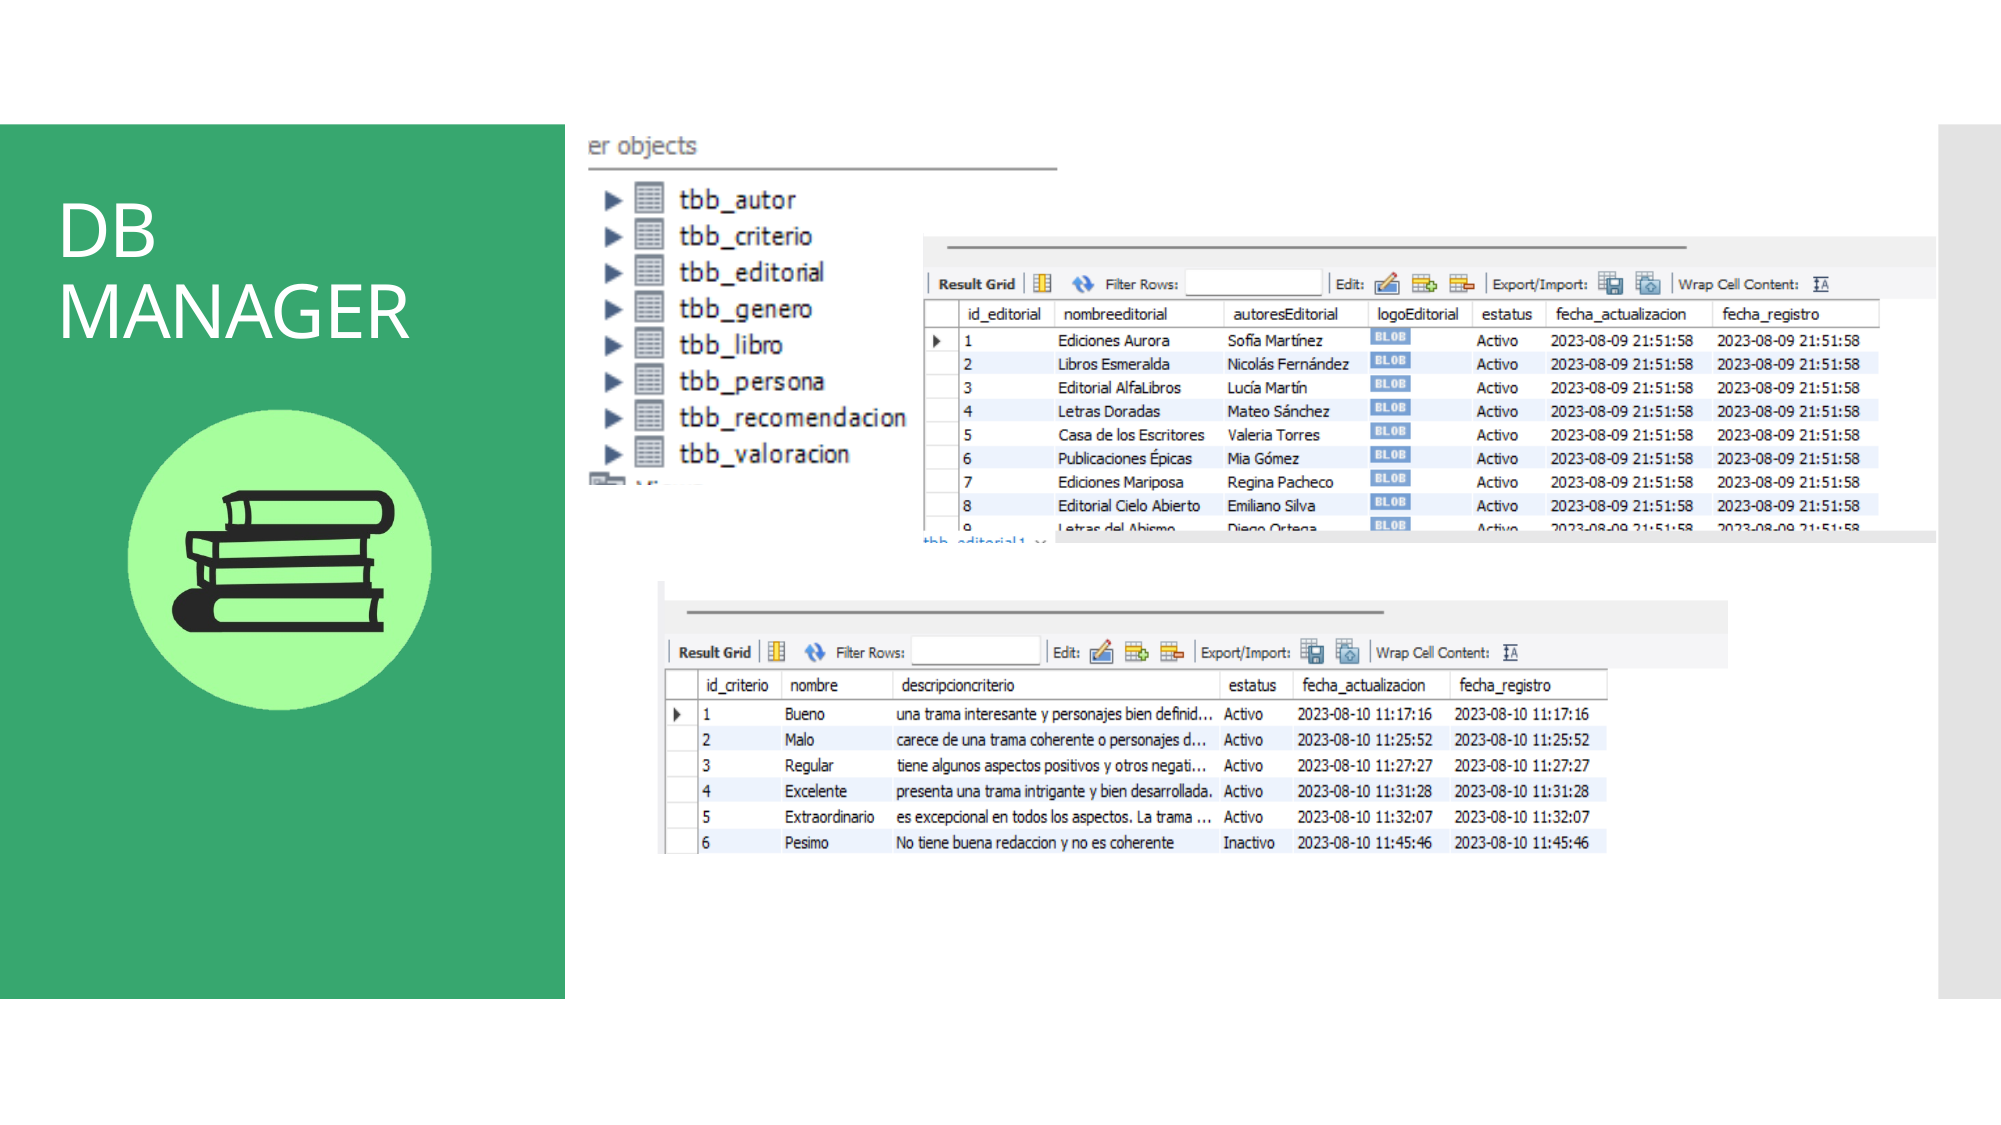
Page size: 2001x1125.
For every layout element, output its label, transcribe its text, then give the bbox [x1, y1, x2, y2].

picture [657, 581, 1729, 855]
picture [588, 135, 1937, 543]
title DB MANAGER [41, 184, 525, 363]
picture [109, 387, 457, 735]
